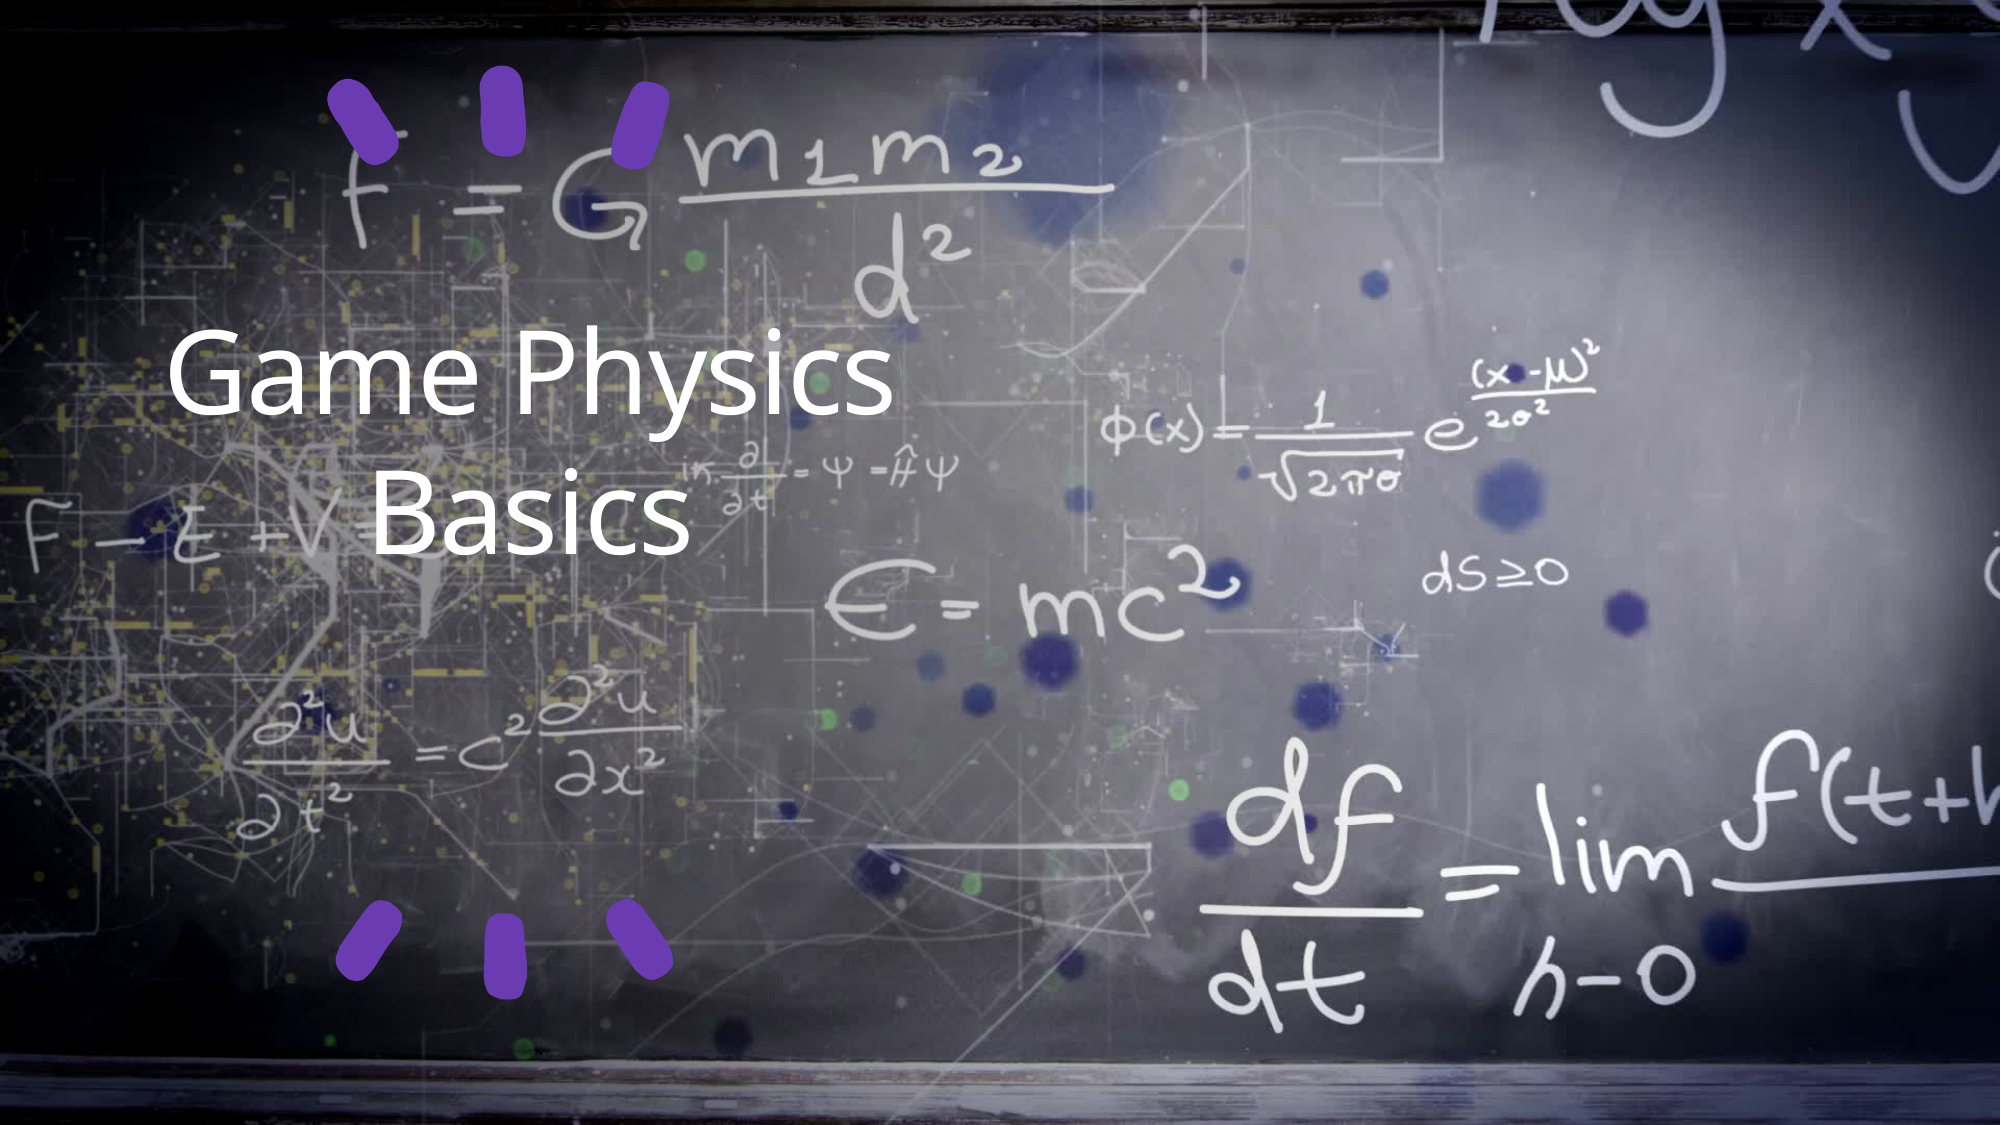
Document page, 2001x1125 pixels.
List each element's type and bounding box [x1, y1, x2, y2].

text_box [322, 51, 665, 170]
text_box [0, 0, 2000, 1125]
text_box [330, 902, 679, 1000]
